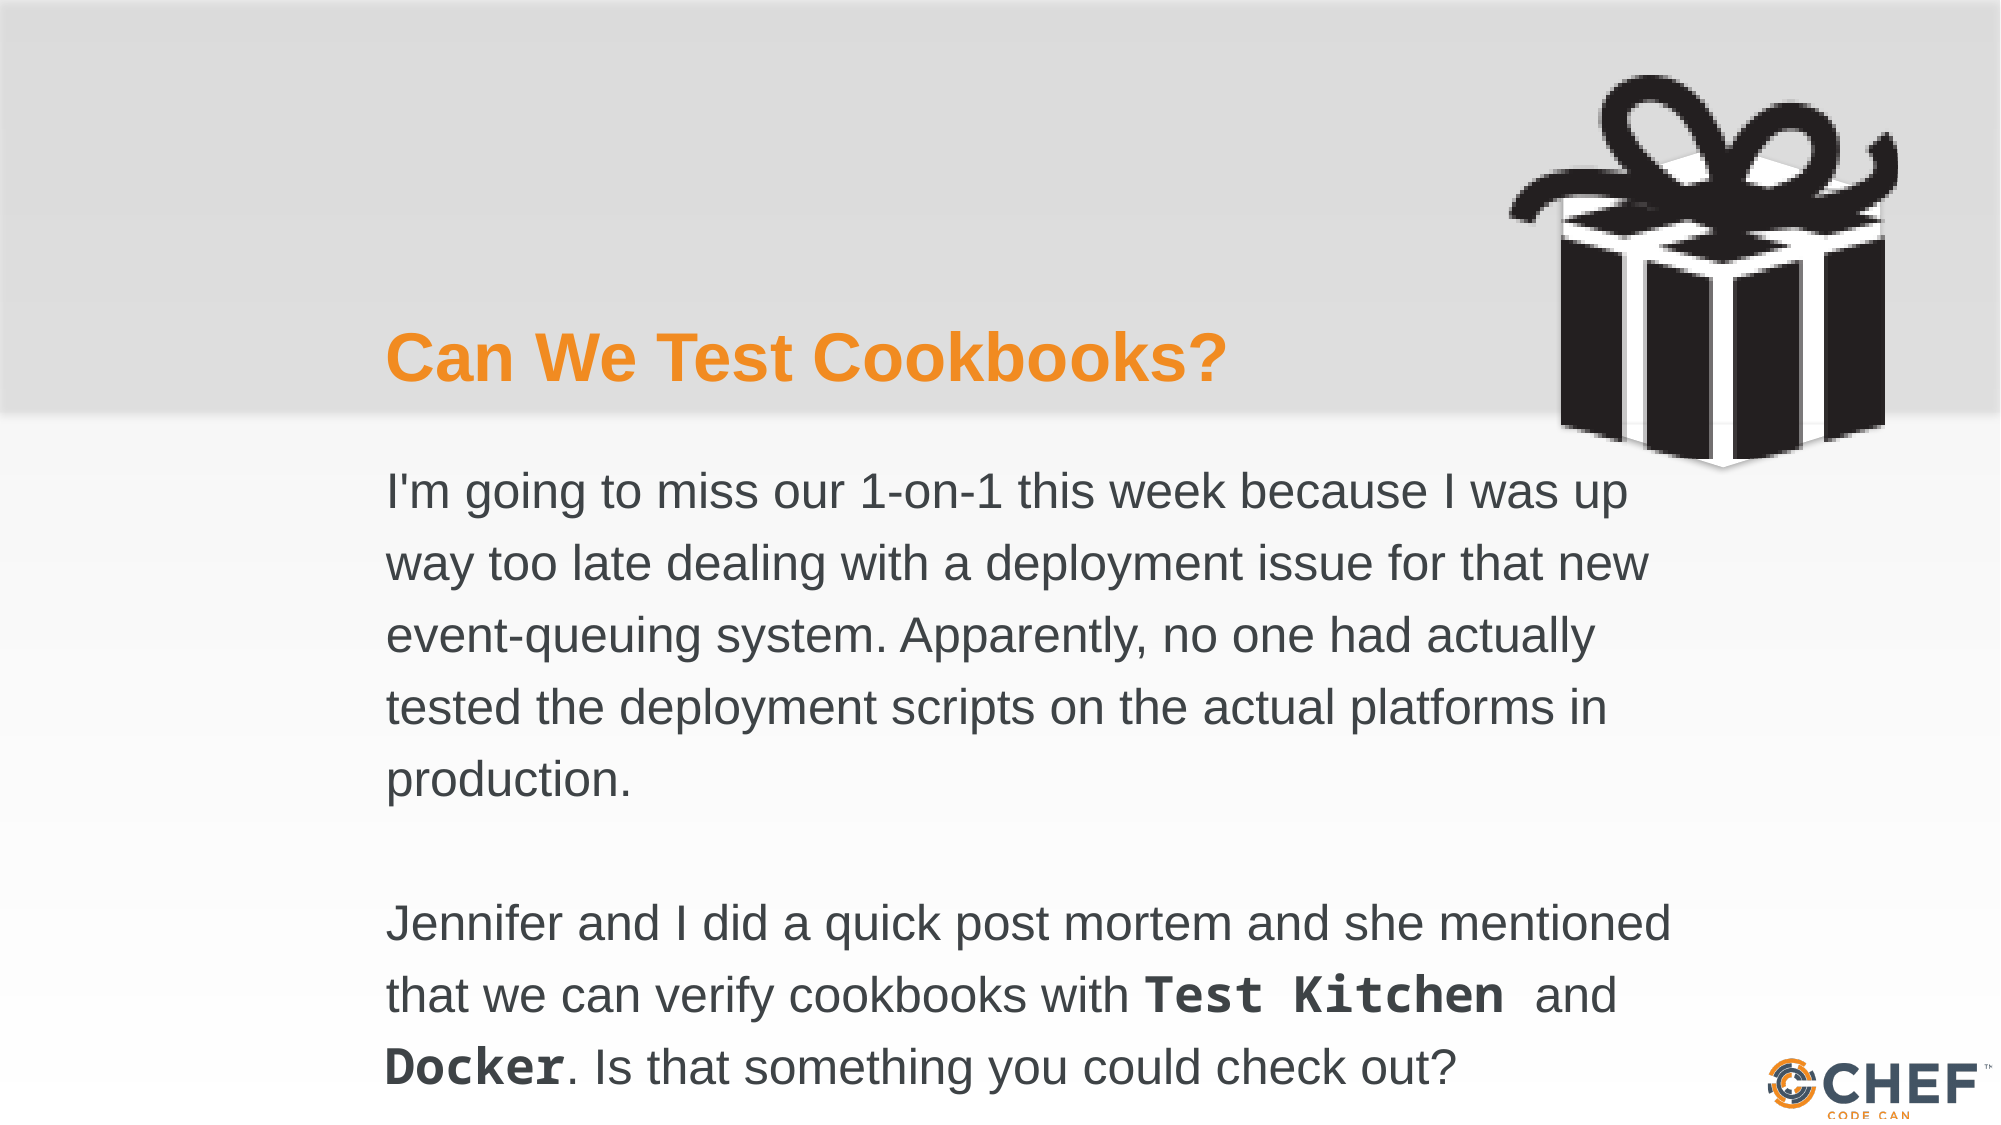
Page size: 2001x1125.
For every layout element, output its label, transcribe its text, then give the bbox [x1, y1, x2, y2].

subtitle I'm going to miss our 1-on-1 this week because I was up way too late dealing with a deployment issue for that new event-queuing system. Apparently, no one had actually tested the deployment scripts on the actual platforms in production. Jennifer and I did a quick post mortem and she mentioned that we can verify cookbooks with Test Kitchen and Docker. Is that something you could check out? [370, 431, 1721, 1033]
title Can We Test Cookbooks? [370, 307, 1721, 412]
